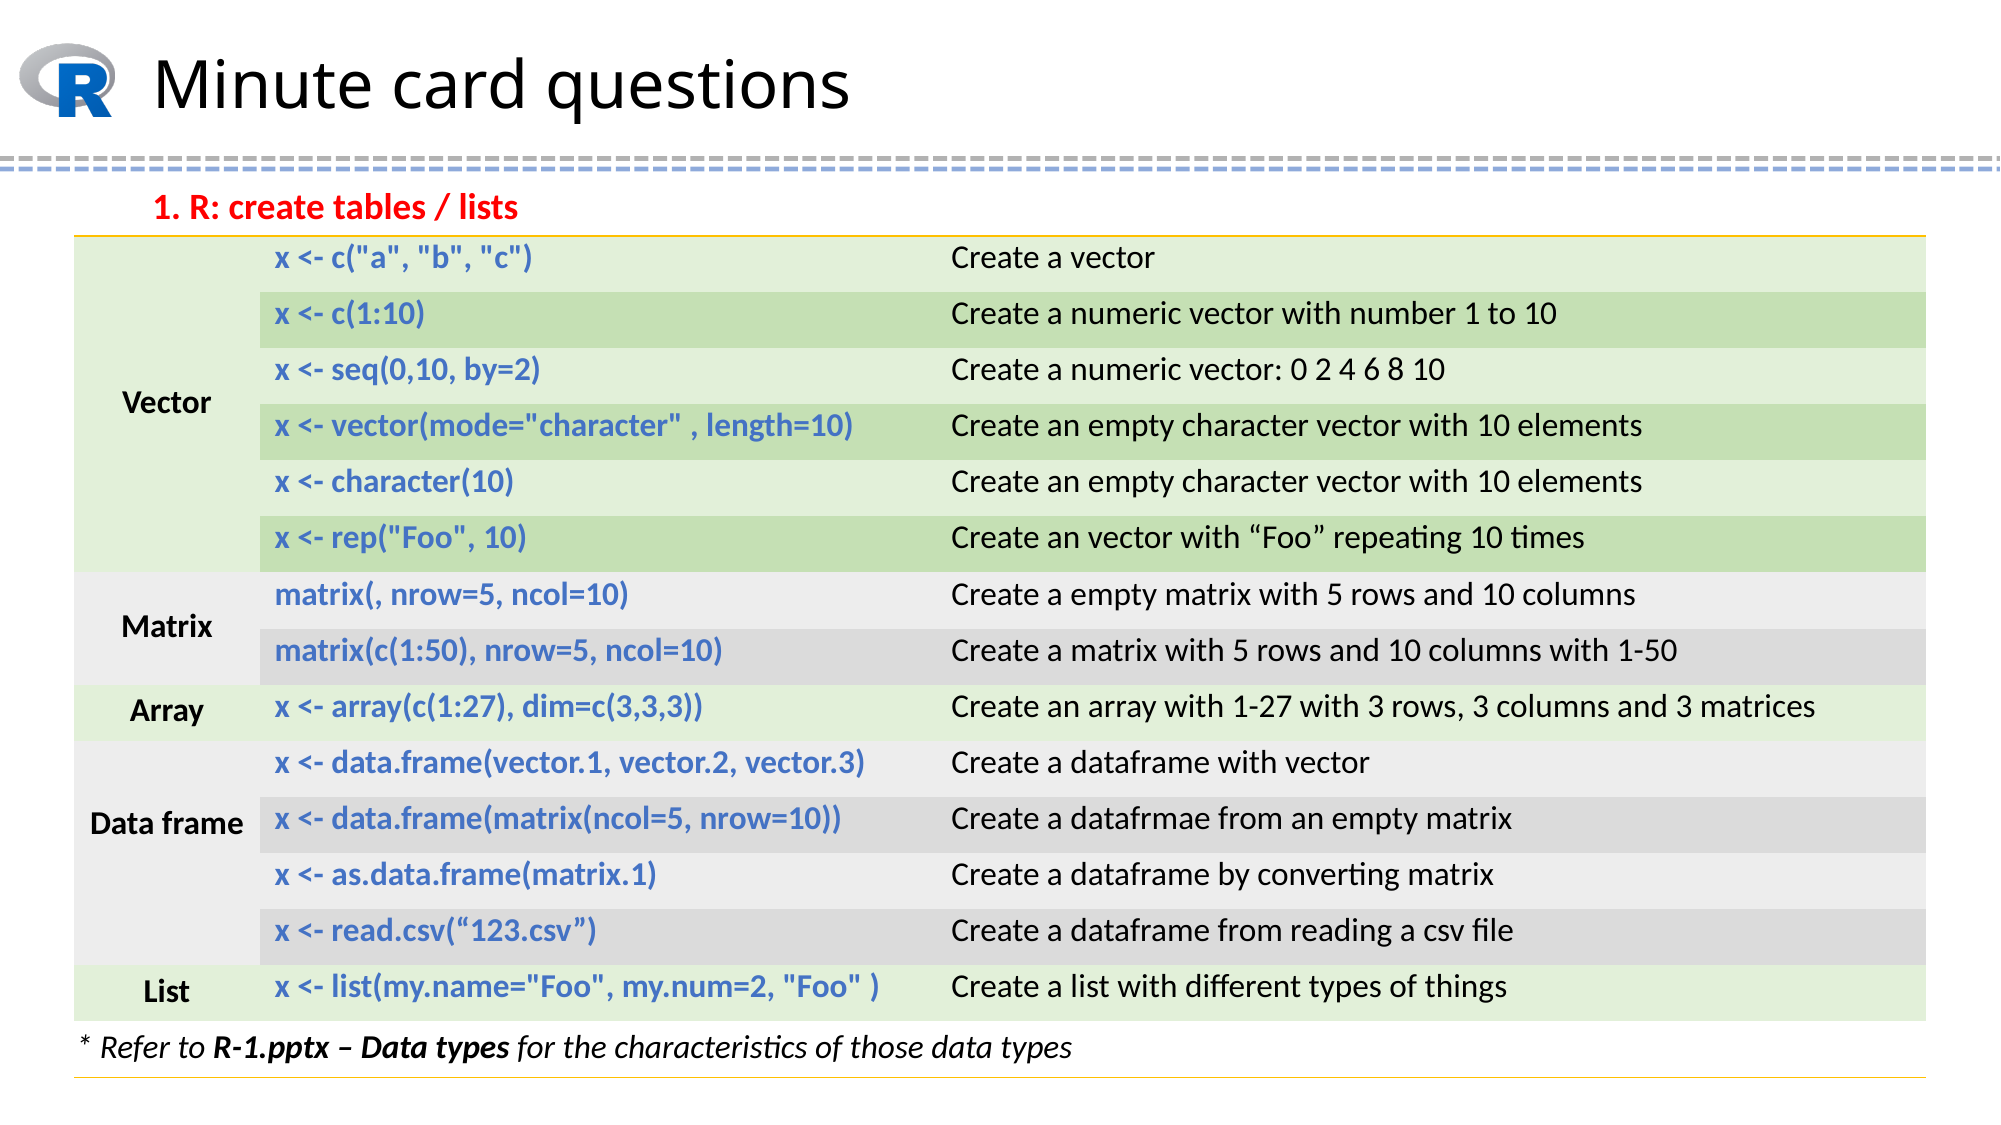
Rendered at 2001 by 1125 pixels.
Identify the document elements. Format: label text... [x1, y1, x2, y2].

table_cell x <- vector(mode="character" , length=10) [260, 404, 936, 460]
table_cell x <- character(10) [260, 460, 936, 516]
table_cell matrix(c(1:50), nrow=5, ncol=10) [260, 629, 936, 685]
table_cell Create a dataframe with vector [936, 741, 1926, 797]
table_cell Create a numeric vector with number 1 to 10 [936, 292, 1926, 348]
table_cell * Refer to R-1.pptx – Data types for the characteristics of those data types [74, 1021, 1926, 1077]
table_cell List [74, 965, 260, 1021]
table_cell [74, 909, 260, 965]
table_cell x <- read.csv(“123.csv”) [260, 909, 936, 965]
table_cell Create a empty matrix with 5 rows and 10 columns [936, 572, 1926, 629]
table_cell Create a datafrmae from an empty matrix [936, 797, 1926, 853]
table_cell x <- c(1:10) [260, 292, 936, 348]
table_header x <- c("a", "b", "c") [260, 237, 936, 292]
table_cell matrix(, nrow=5, ncol=10) [260, 572, 936, 629]
title Minute card questions [137, 26, 1863, 149]
table_cell Array [74, 685, 260, 741]
table_cell x <- as.data.frame(matrix.1) [260, 853, 936, 909]
table_header Create a vector [936, 237, 1926, 292]
list 1. R: create tables / lists [137, 179, 1863, 235]
table_cell Create an array with 1-27 with 3 rows, 3 columns and 3 matrices [936, 685, 1926, 741]
table_cell Create an vector with “Foo” repeating 10 times [936, 516, 1926, 572]
table_cell x <- seq(0,10, by=2) [260, 348, 936, 404]
table_cell Create a dataframe by converting matrix [936, 853, 1926, 909]
table_cell Create a list with different types of things [936, 965, 1926, 1021]
table_cell x <- data.frame(vector.1, vector.2, vector.3) [260, 741, 936, 797]
table_cell Create a dataframe from reading a csv file [936, 909, 1926, 965]
table_cell x <- list(my.name="Foo", my.num=2, "Foo" ) [260, 965, 936, 1021]
table_cell Create an empty character vector with 10 elements [936, 404, 1926, 460]
table_cell Matrix [74, 572, 260, 685]
table_cell x <- rep("Foo", 10) [260, 516, 936, 572]
table_cell x <- array(c(1:27), dim=c(3,3,3)) [260, 685, 936, 741]
table_cell Data frame [74, 741, 260, 909]
table_cell Create a matrix with 5 rows and 10 columns with 1-50 [936, 629, 1926, 685]
table_cell Create a numeric vector: 0 2 4 6 8 10 [936, 348, 1926, 404]
table_cell x <- data.frame(matrix(ncol=5, nrow=10)) [260, 797, 936, 853]
table_cell Create an empty character vector with 10 elements [936, 460, 1926, 516]
table_header Vector [74, 237, 260, 572]
picture [19, 43, 115, 117]
